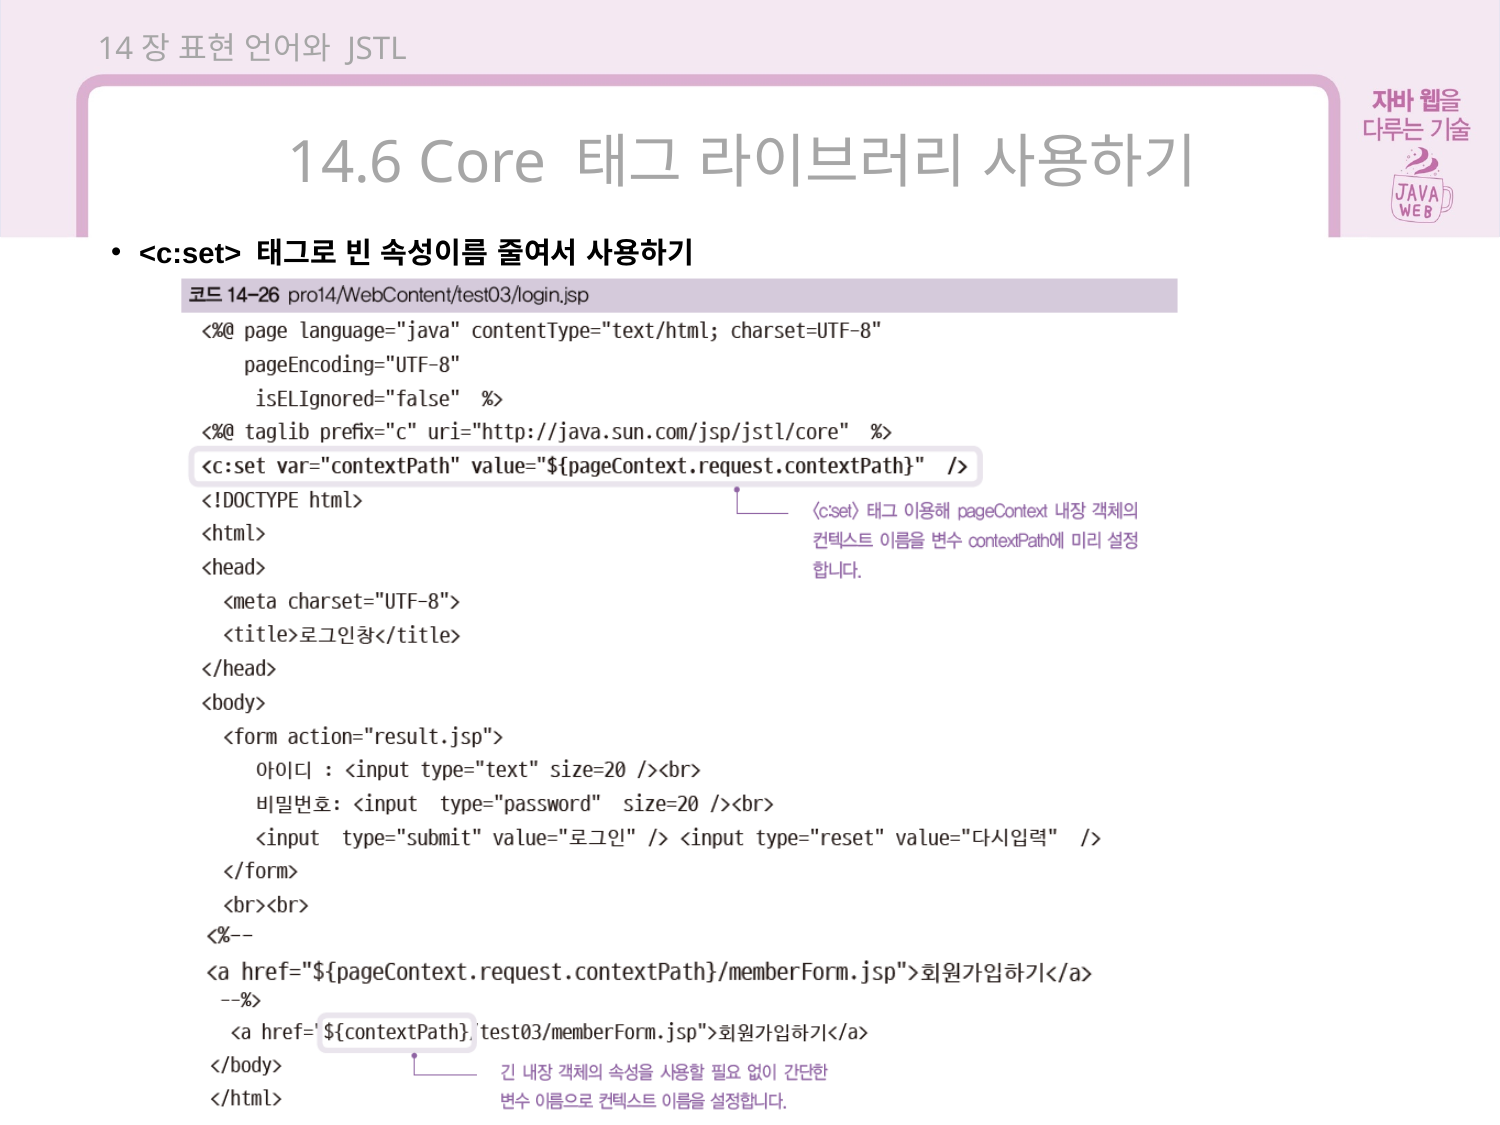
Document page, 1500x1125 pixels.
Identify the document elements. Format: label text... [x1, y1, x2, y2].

text_box 14.6 Core 태그 라이브러리 사용하기 [217, 117, 1268, 202]
text_box 14장 표현 언어와 JSTL [82, 0, 1133, 74]
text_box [166, 272, 1291, 1115]
text_box <c:set> 태그로 빈 속성이름 줄여서 사용하기 [96, 226, 1300, 277]
picture [0, 0, 1500, 1125]
